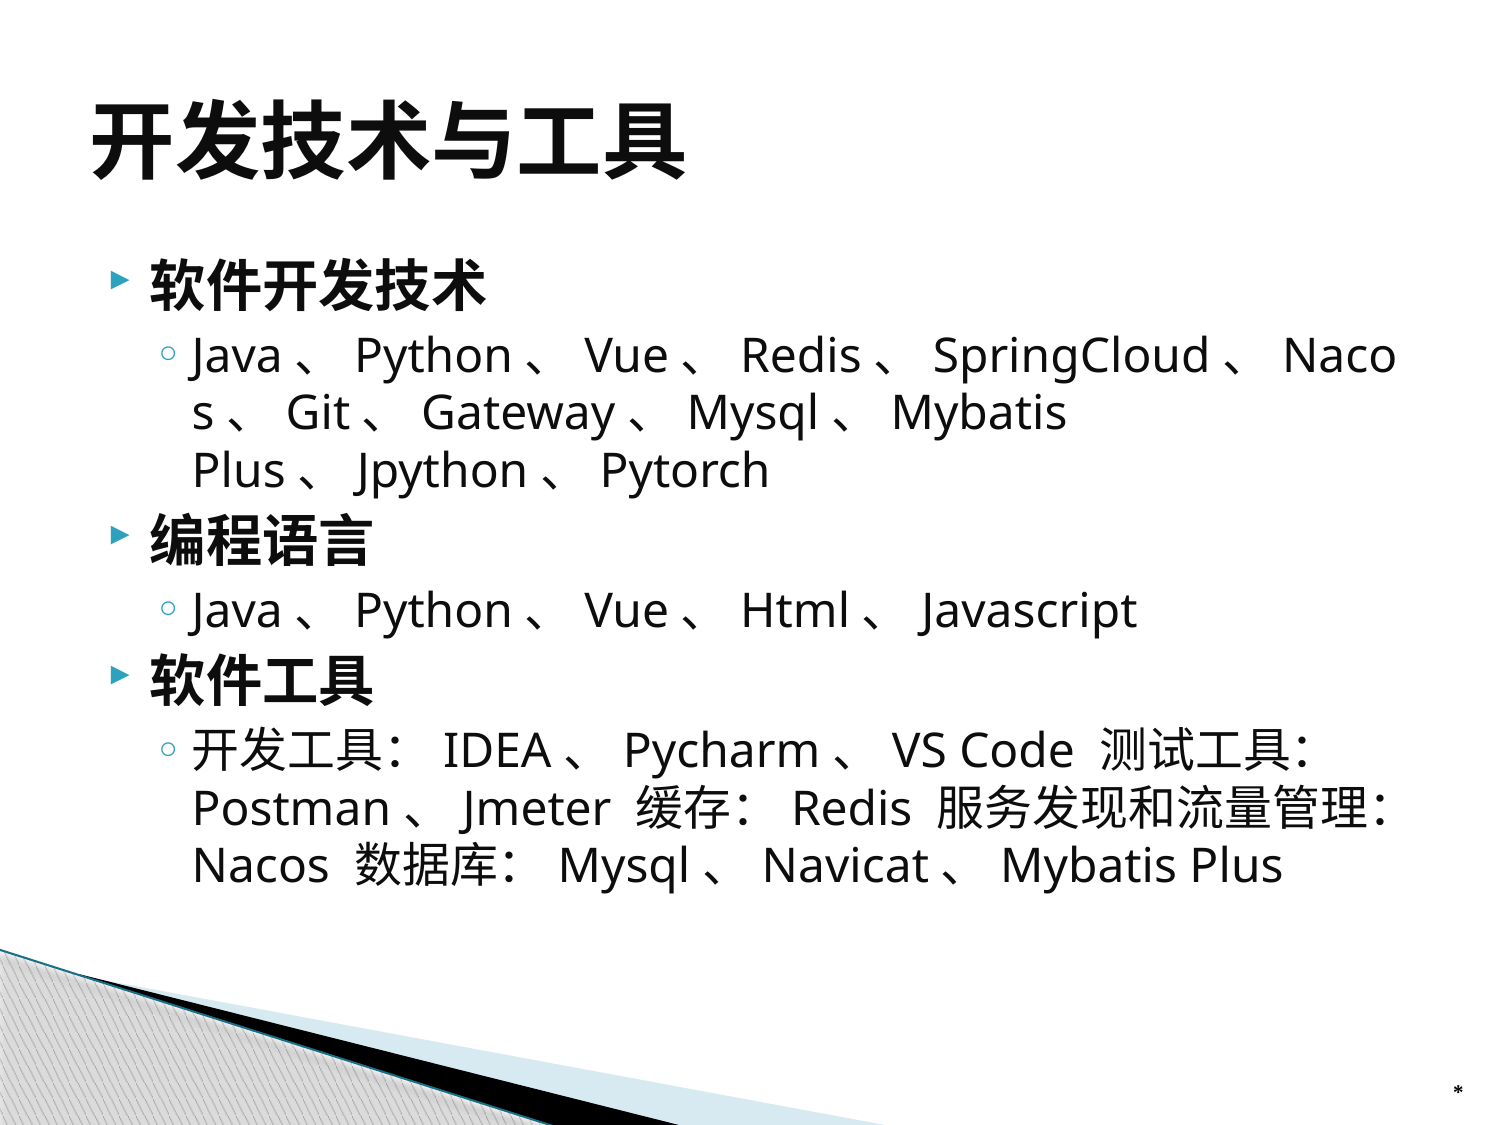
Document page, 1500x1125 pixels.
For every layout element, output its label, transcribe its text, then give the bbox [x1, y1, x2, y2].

title 开发技术与工具 [75, 45, 1425, 233]
list 软件开发技术 Java、Python、Vue、Redis、SpringCloud、Nacos、Git、Gateway、Mysql、Mybatis Plus、Jpython、Pytorch 编程语言 Java、Python、Vue、Html、Javascript 软件工具 开发工具：IDEA、Pycharm、VS Code 测试工具：Postman、Jmeter 缓存：Redis 服务发现和流量管理：Nacos 数据库：Mysql、Navicat、Mybatis Plus [75, 243, 1425, 986]
slide_number * [1376, 1051, 1479, 1112]
